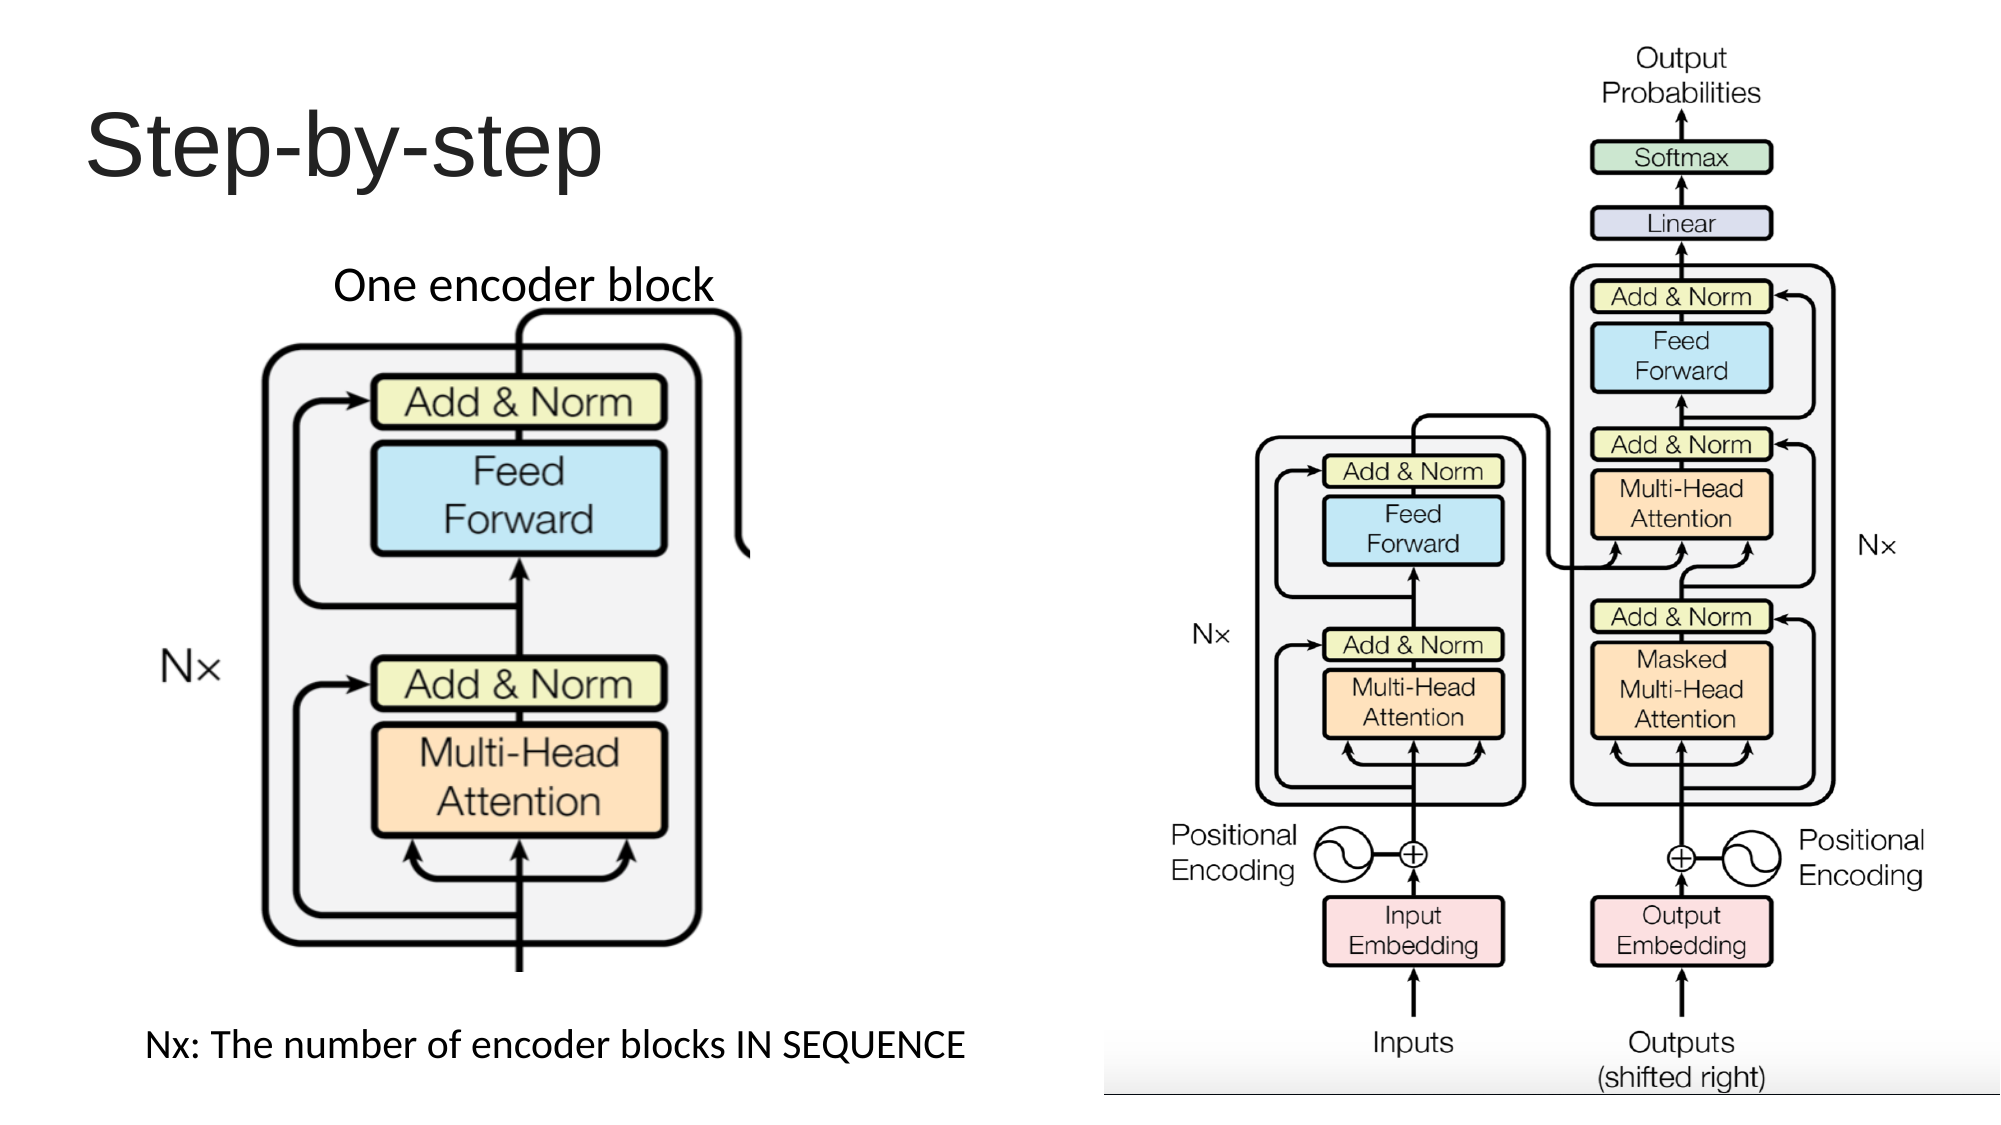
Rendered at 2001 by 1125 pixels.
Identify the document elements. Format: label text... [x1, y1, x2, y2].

picture [1104, 29, 2000, 1095]
title Step-by-step [69, 37, 1104, 256]
picture [127, 293, 751, 972]
text_box Nx: The number of encoder blocks IN SEQUENCE [130, 1009, 992, 1075]
text_box One encoder block [318, 243, 731, 293]
